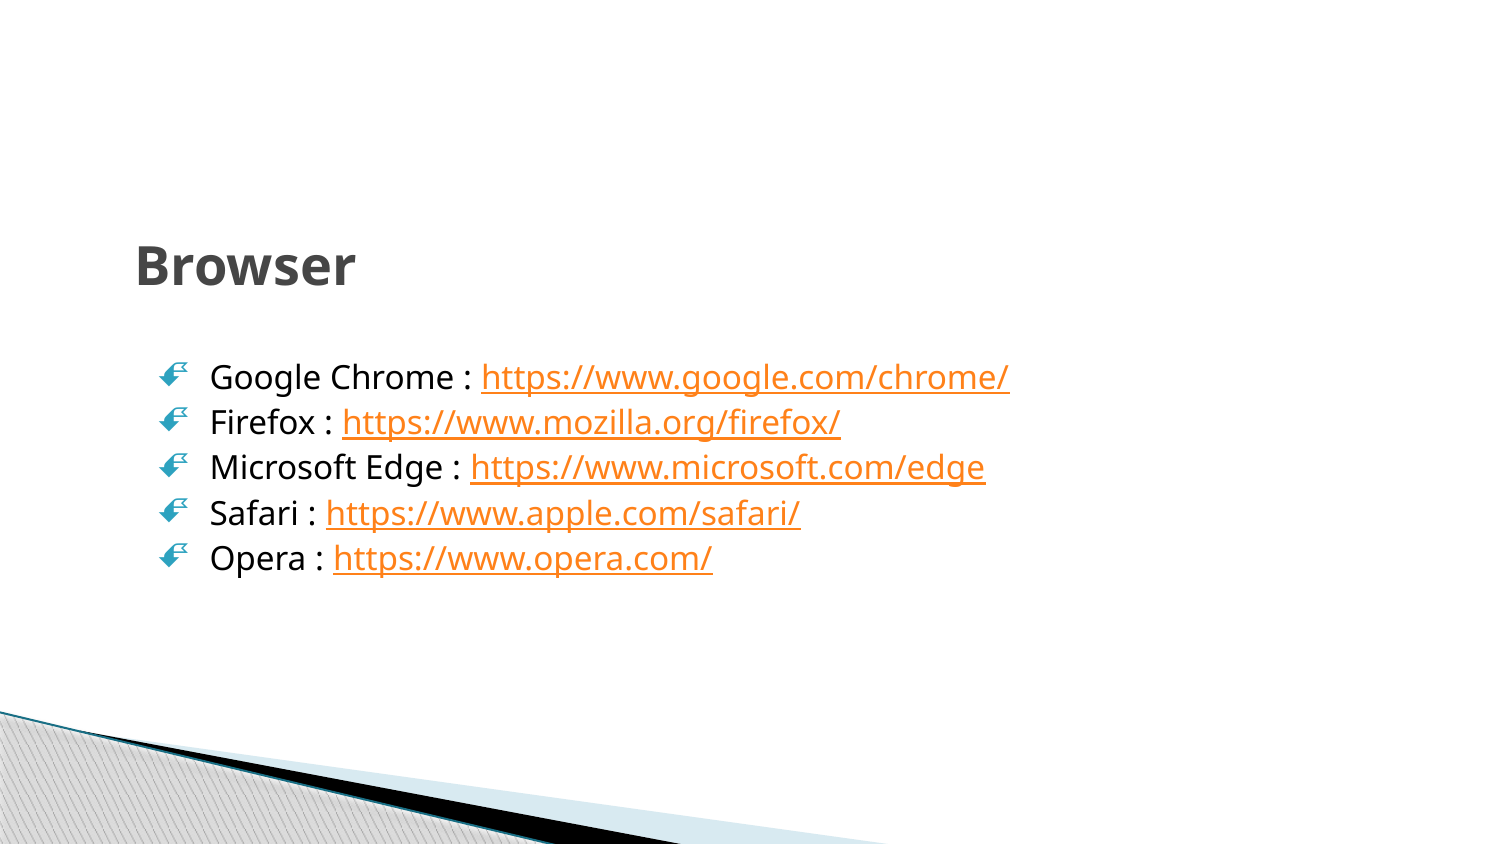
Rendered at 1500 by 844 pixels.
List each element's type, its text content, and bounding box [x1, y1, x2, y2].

list Google Chrome : https://www.google.com/chrome/ Firefox : https://www.mozilla.org/firefox/ Microsoft Edge : https://www.microsoft.com/edge Safari : https://www.apple.com/safari/ Opera : https://www.opera.com/ [119, 341, 1381, 712]
title Browser [119, 216, 1381, 305]
